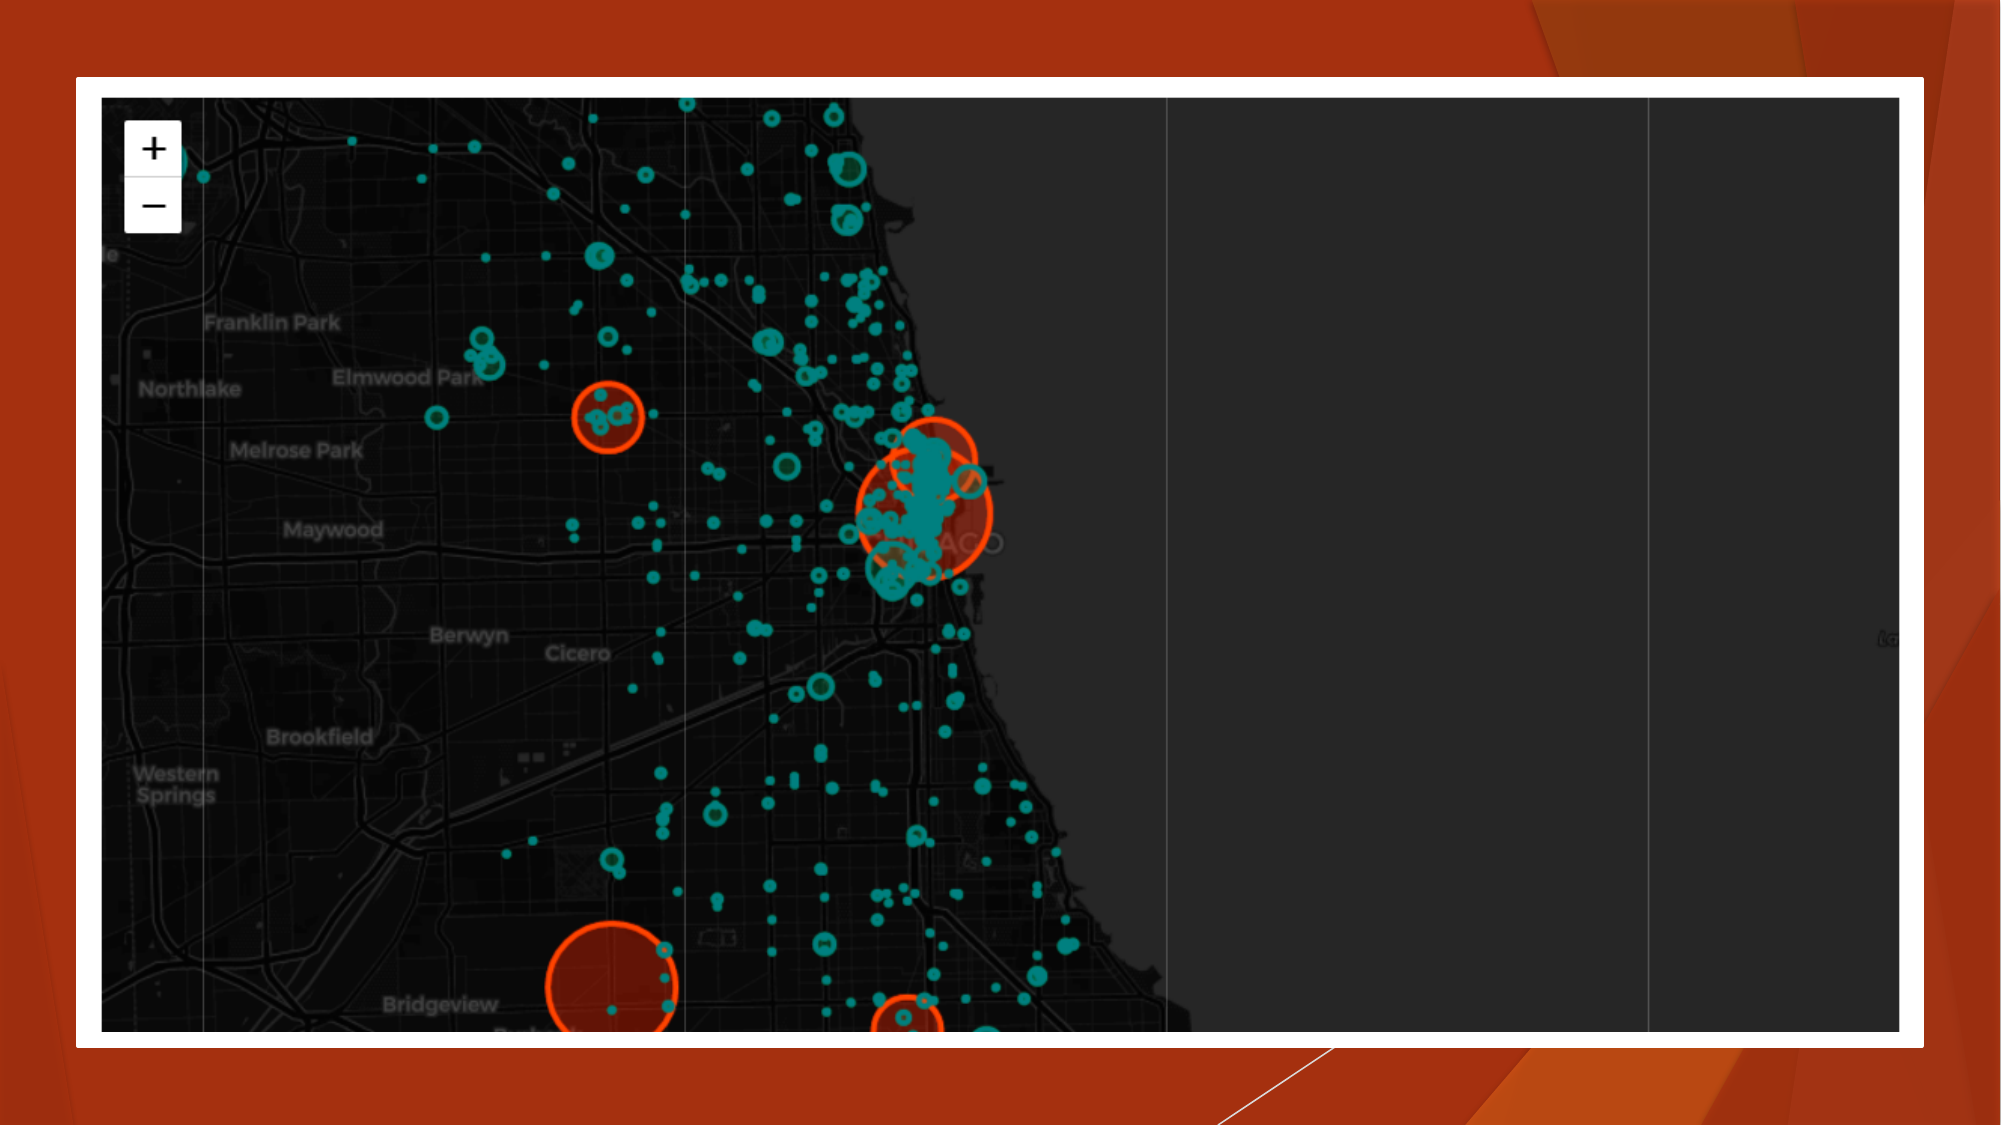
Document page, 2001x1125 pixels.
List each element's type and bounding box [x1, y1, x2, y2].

text_box [0, 0, 2000, 1125]
list [92, 93, 1908, 1032]
